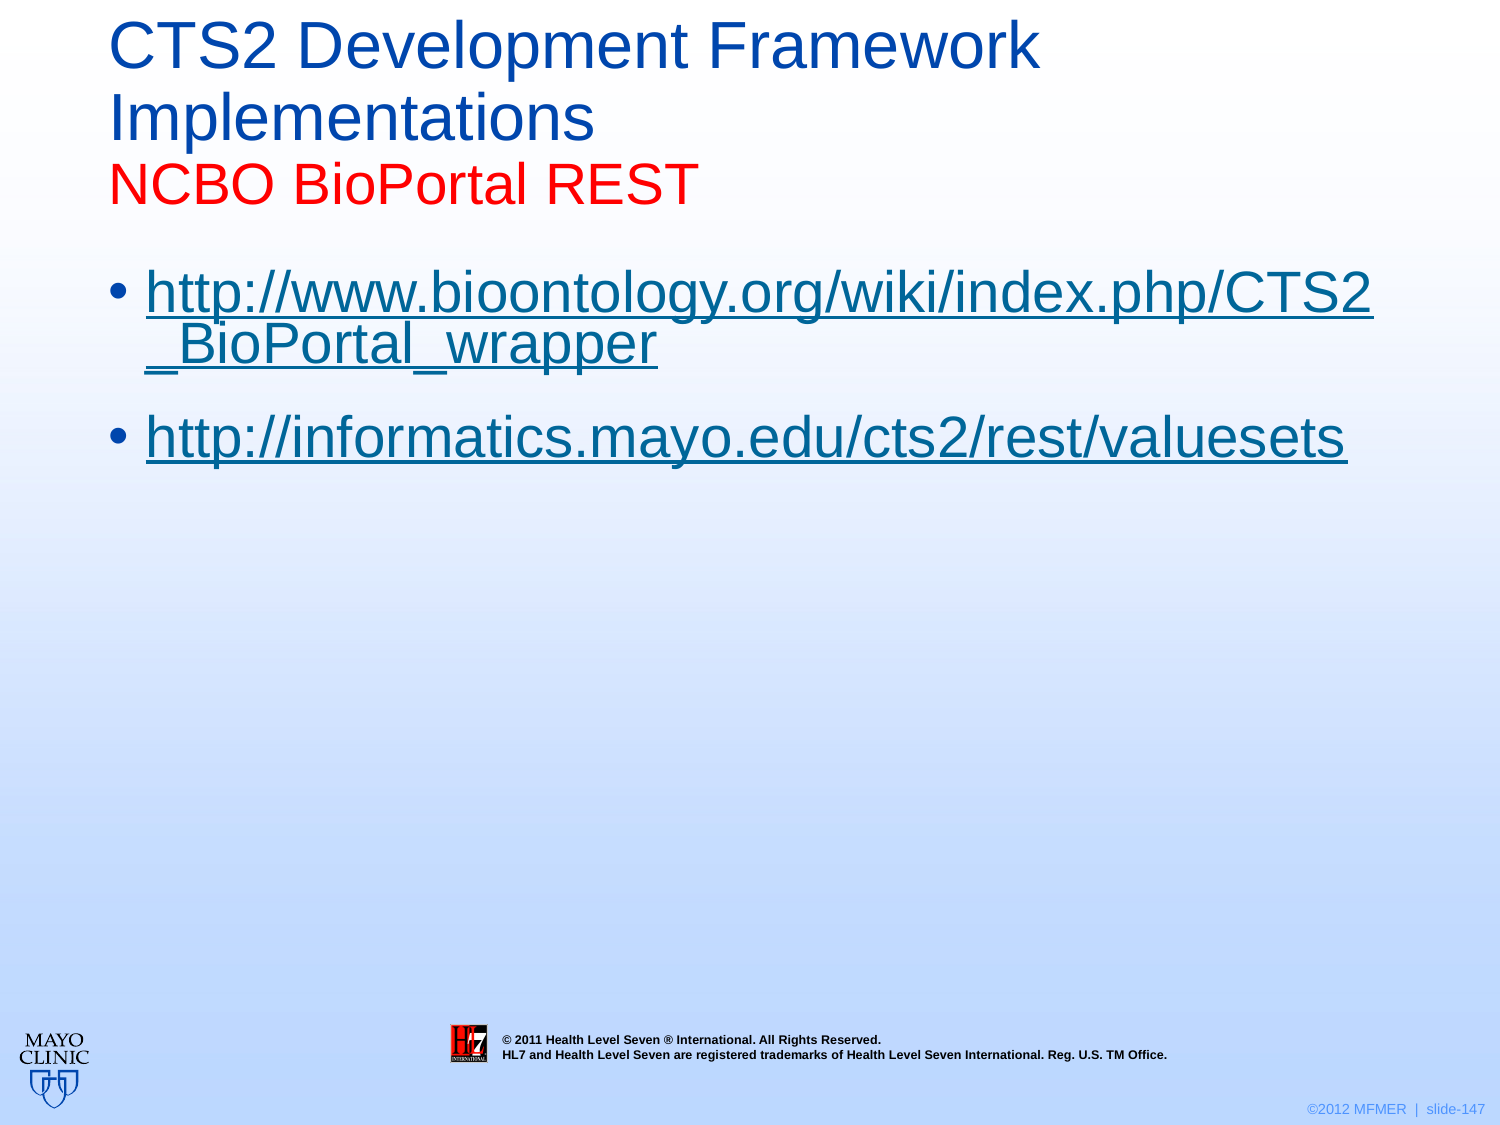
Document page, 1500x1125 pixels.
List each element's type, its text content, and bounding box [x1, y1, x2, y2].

picture [0, 0, 1500, 1125]
list http://www.bioontology.org/wiki/index.php/CTS2_BioPortal_wrapper http://informatics.mayo.edu/cts2/rest/valuesets [108, 224, 1392, 1013]
title CTS2 Development Framework Implementations NCBO BioPortal REST [108, 0, 1392, 224]
